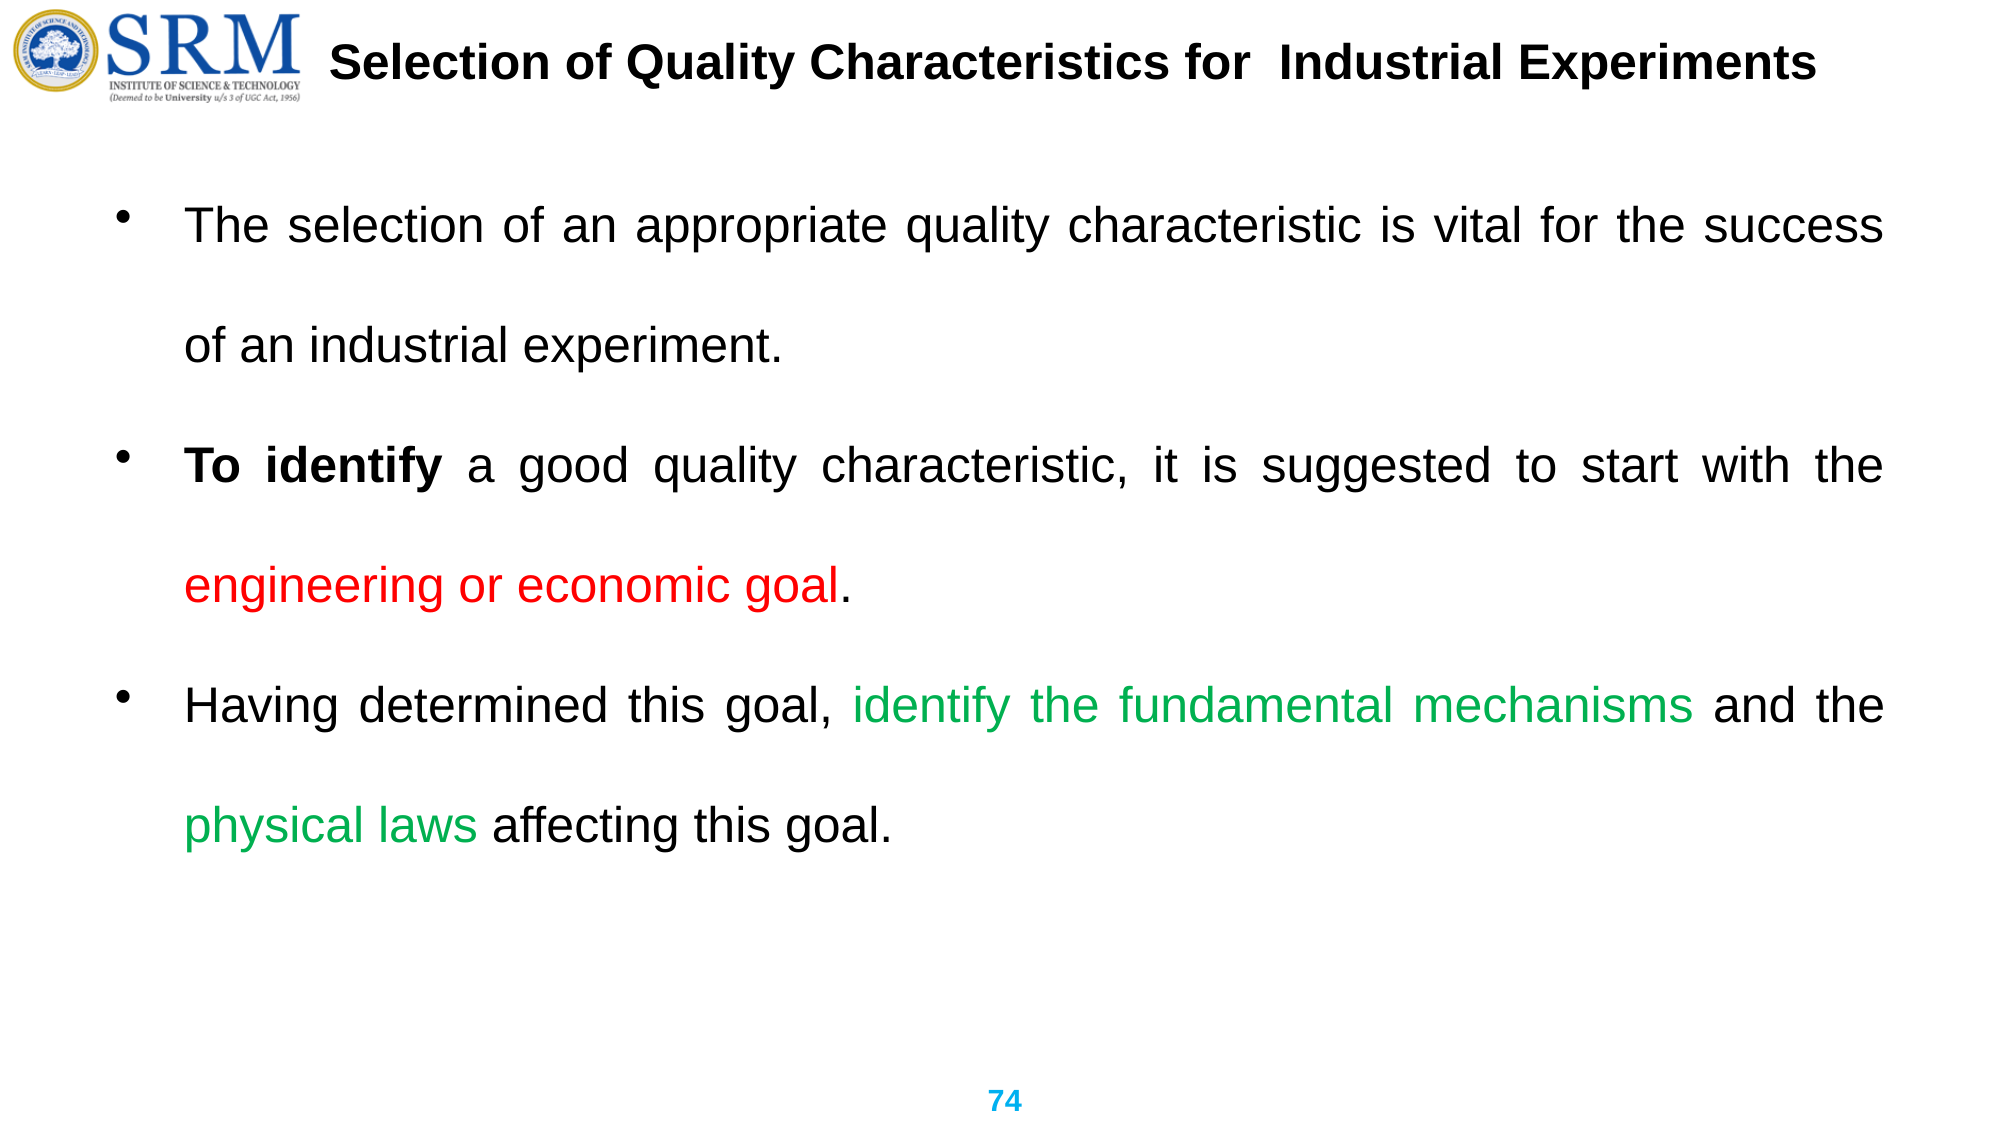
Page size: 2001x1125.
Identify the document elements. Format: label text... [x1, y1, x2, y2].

title Selection of Quality Characteristics for Industrial Experiments [313, 23, 1998, 95]
slide_number 74 [924, 1072, 1085, 1125]
picture [1, 0, 309, 119]
list The selection of an appropriate quality characteristic is vital for the success of an industrial experiment. To identify a good quality characteristic, it is suggested to start with the engineering or economic goal. Having determined this goal, identify the fundamental mechanisms and the physical laws affecting this goal. [99, 125, 1900, 970]
